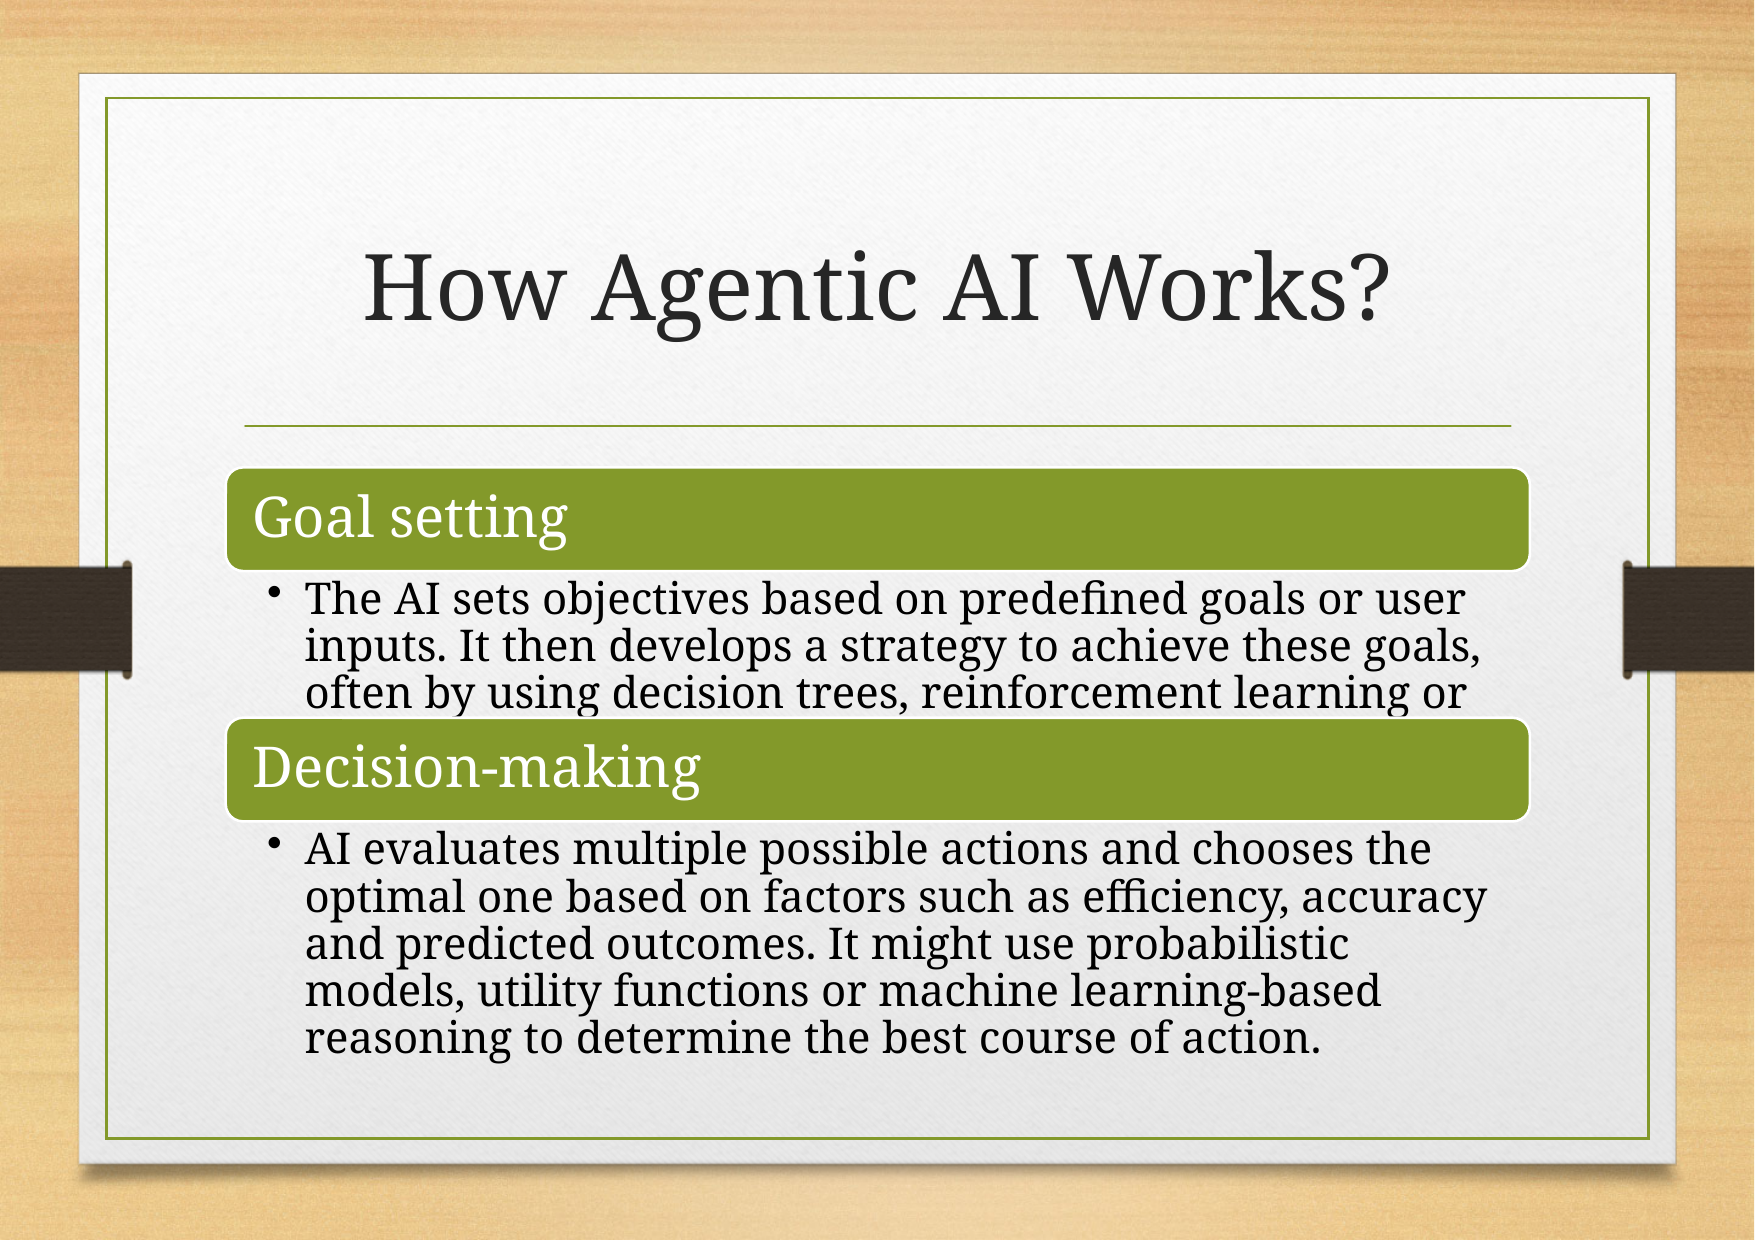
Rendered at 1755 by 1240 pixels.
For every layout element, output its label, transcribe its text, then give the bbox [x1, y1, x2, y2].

title How Agentic AI Works? [225, 165, 1530, 402]
picture [0, 0, 1755, 1240]
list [225, 449, 1531, 1073]
